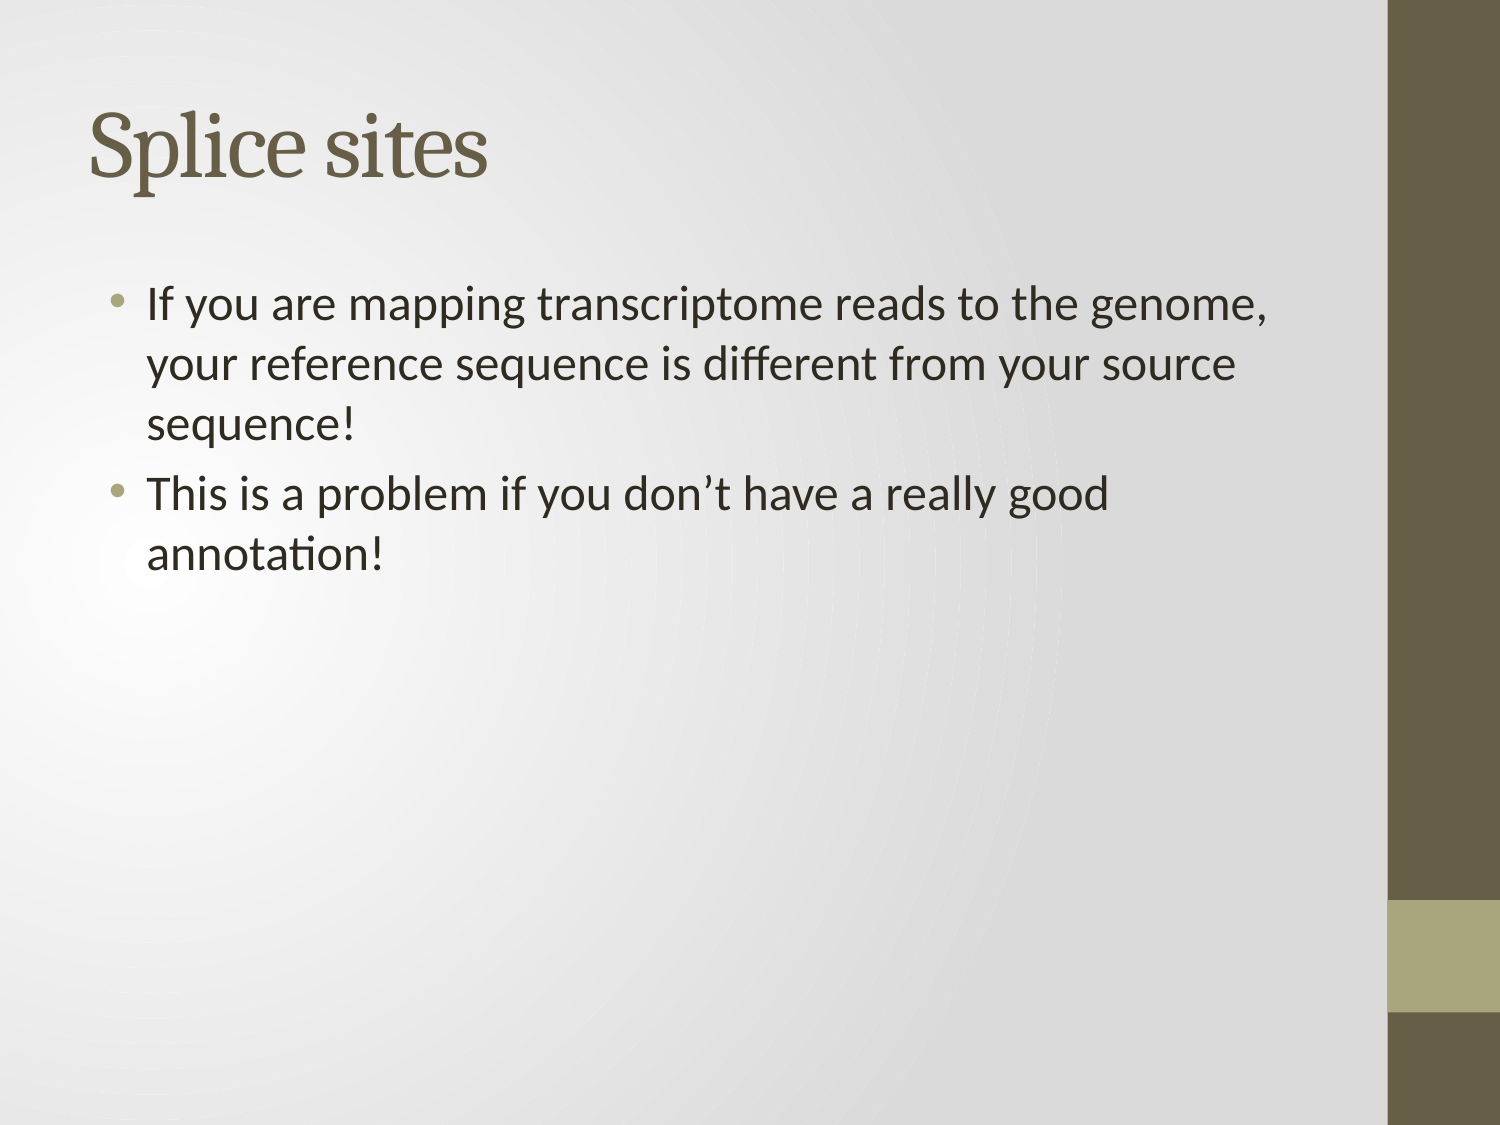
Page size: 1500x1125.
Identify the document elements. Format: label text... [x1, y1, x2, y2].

list If you are mapping transcriptome reads to the genome, your reference sequence is different from your source sequence! This is a problem if you don’t have a really good annotation! [75, 262, 1325, 1050]
title Splice sites [75, 45, 1325, 233]
